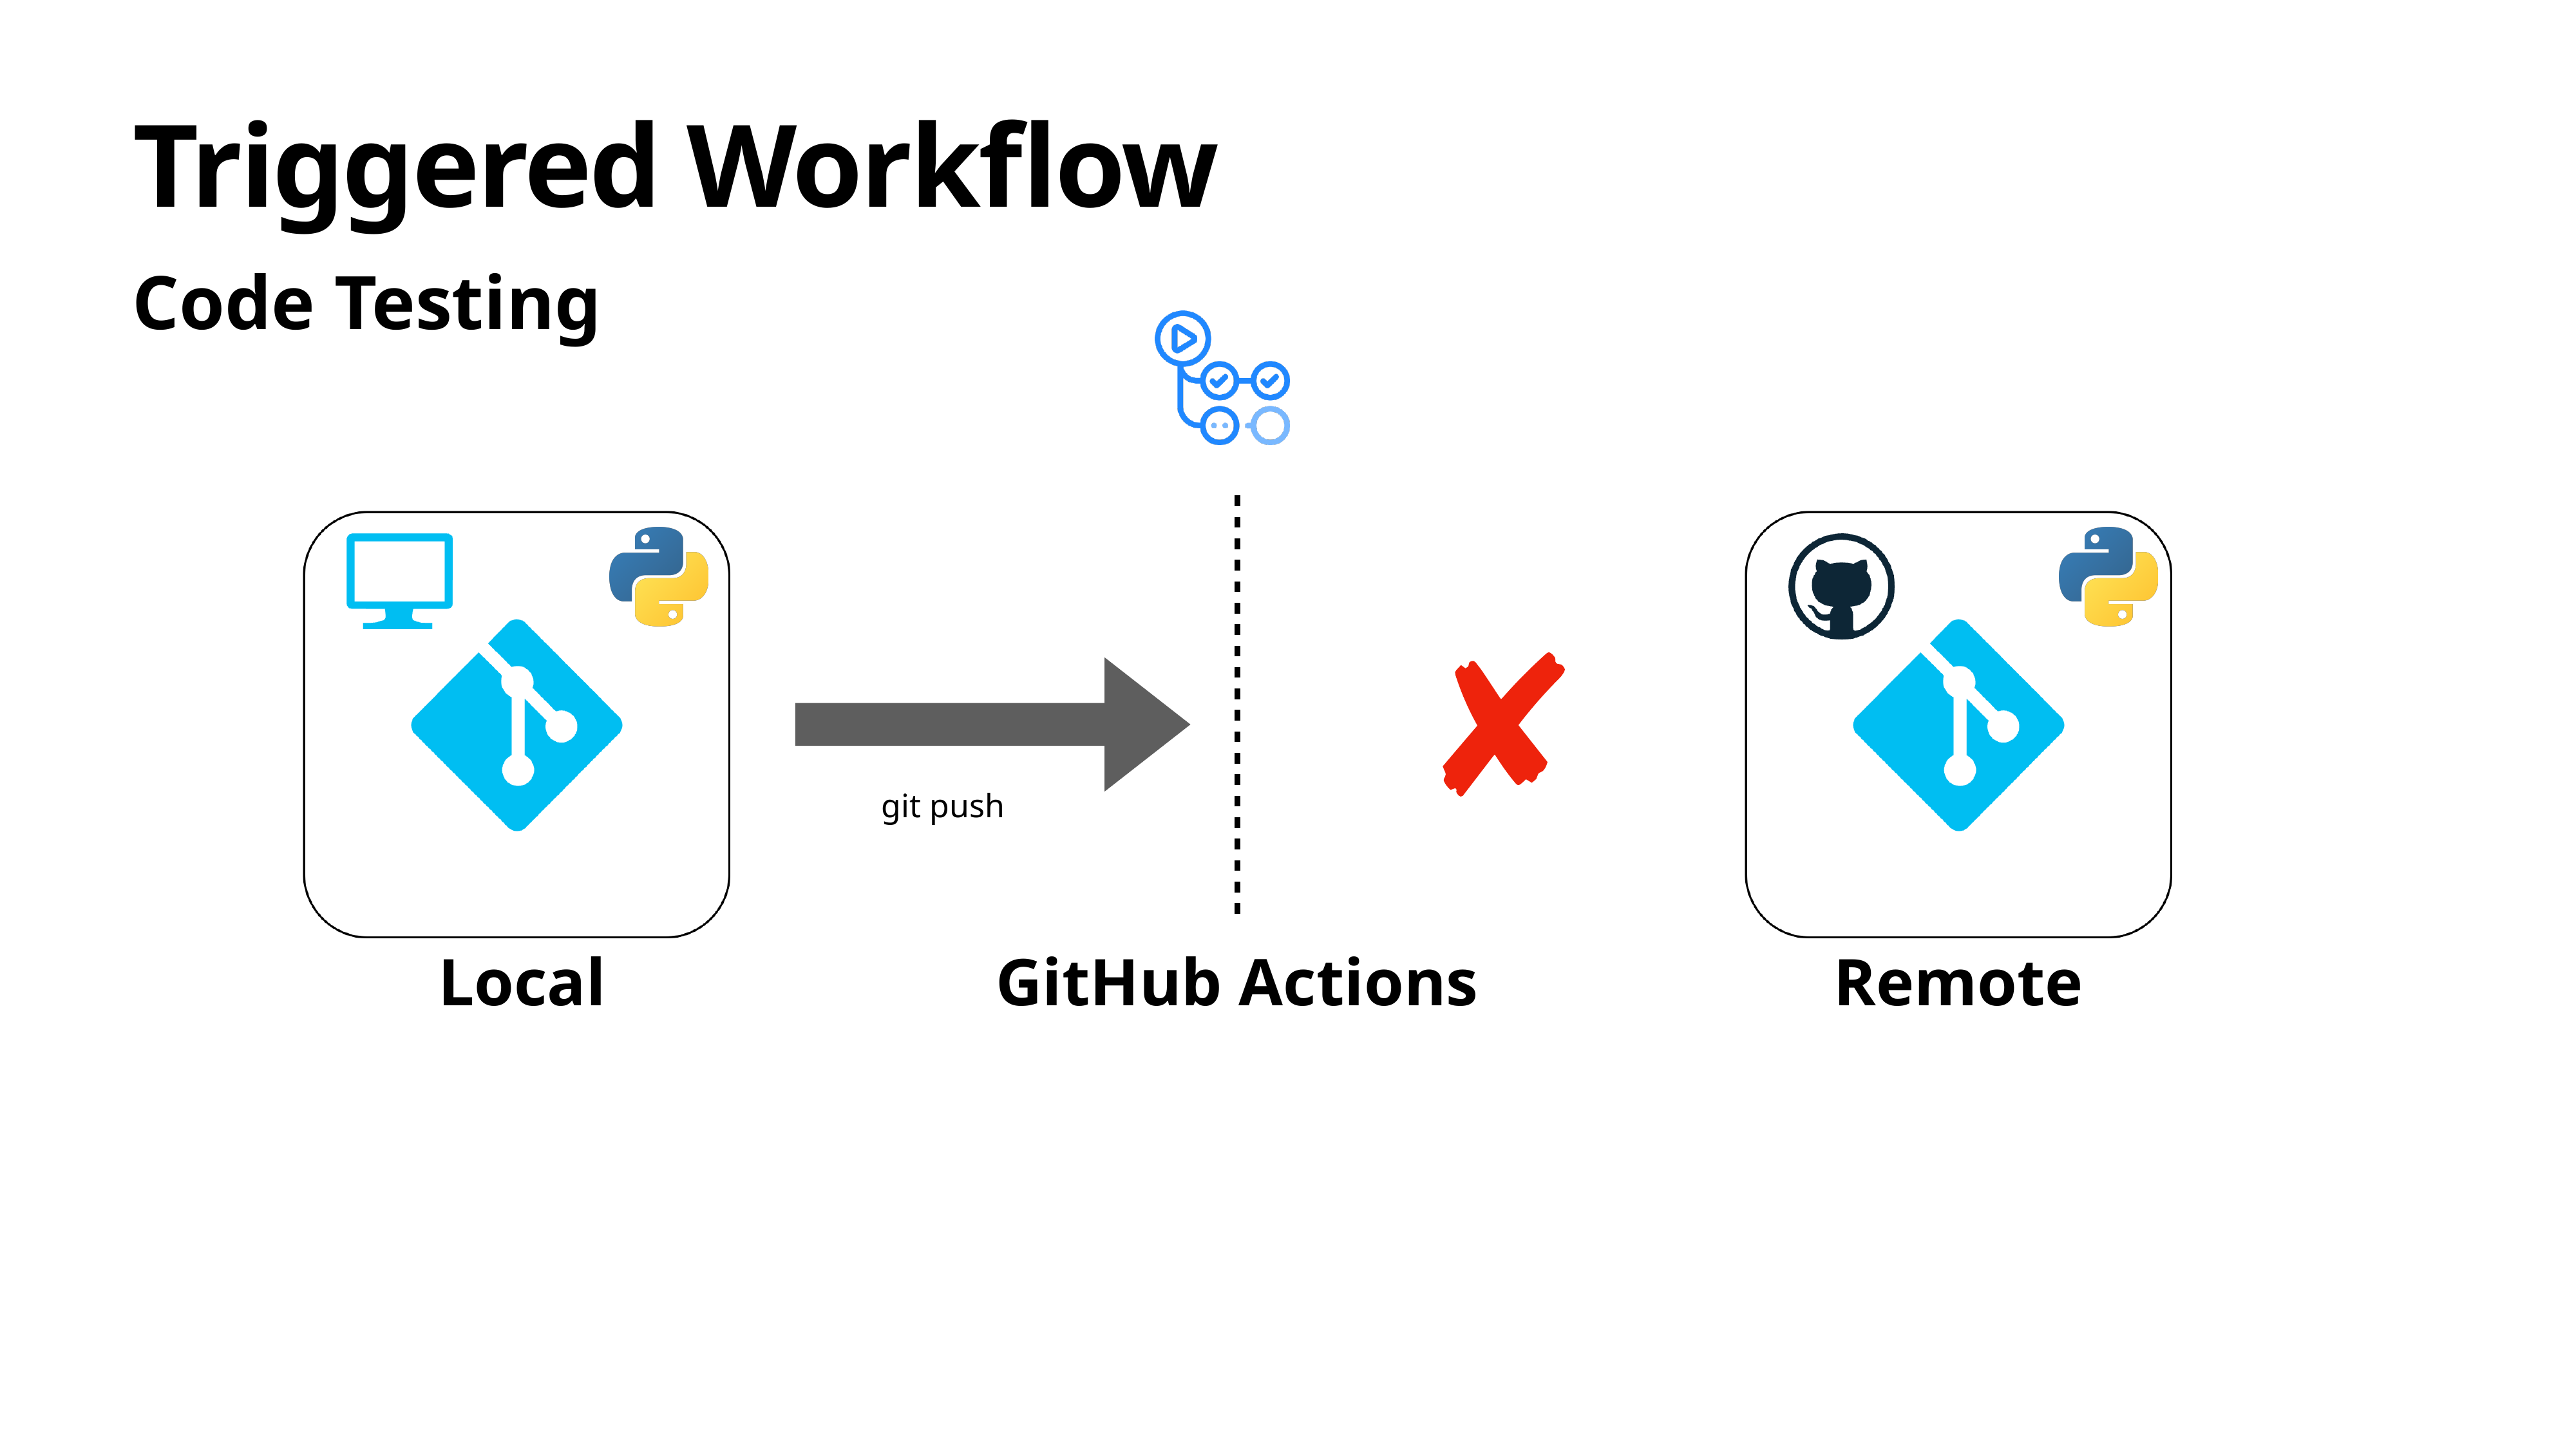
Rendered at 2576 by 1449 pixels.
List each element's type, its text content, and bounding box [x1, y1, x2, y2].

list Code Testing [127, 250, 2449, 350]
text_box [795, 657, 1191, 792]
text_box git push [876, 784, 1010, 830]
text_box GitHub Actions [990, 944, 1484, 1025]
picture [1723, 489, 2194, 960]
text_box Remote [1828, 960, 2089, 1025]
title Triggered Workflow [127, 113, 2449, 250]
text_box Local [432, 960, 612, 1025]
picture [1155, 310, 1290, 445]
picture [281, 489, 752, 960]
text_box [1443, 652, 1565, 797]
